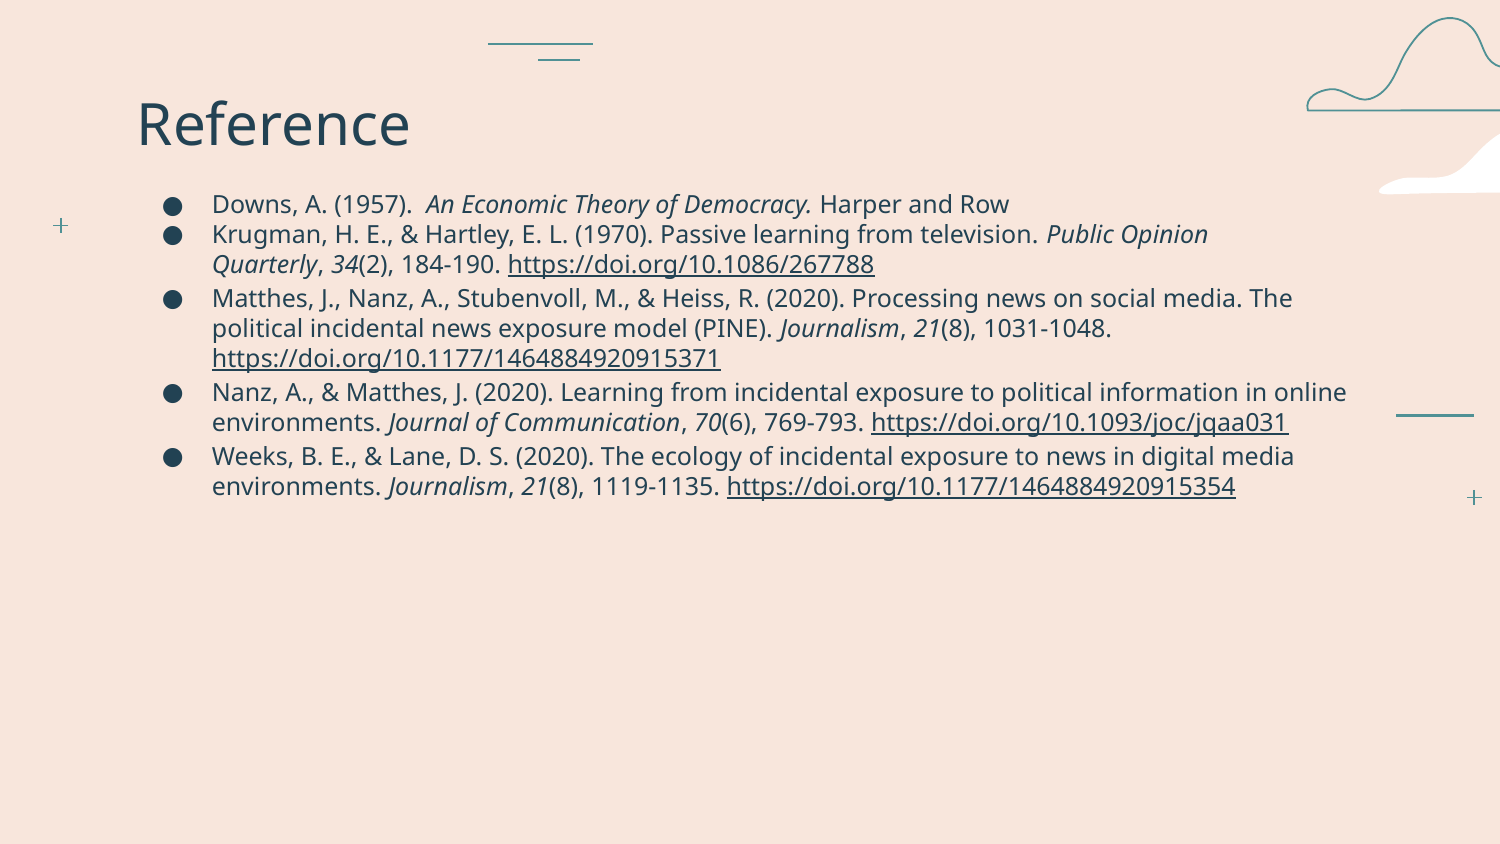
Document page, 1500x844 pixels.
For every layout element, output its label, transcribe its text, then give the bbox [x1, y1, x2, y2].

title Reference [121, 85, 958, 198]
list Downs, A. (1957). An Economic Theory of Democracy. Harper and Row Krugman, H. E., & Hartley, E. L. (1970). Passive learning from television. Public Opinion Quarterly, 34(2), 184-190. https://doi.org/10.1086/267788 Matthes, J., Nanz, A., Stubenvoll, M., & Heiss, R. (2020). Processing news on social media. The political incidental news exposure model (PINE). Journalism, 21(8), 1031-1048. https://doi.org/10.1177/1464884920915371 Nanz, A., & Matthes, J. (2020). Learning from incidental exposure to political information in online environments. Journal of Communication, 70(6), 769-793. https://doi.org/10.1093/joc/jqaa031 Weeks, B. E., & Lane, D. S. (2020). The ecology of incidental exposure to news in digital media environments. Journalism, 21(8), 1119-1135. https://doi.org/10.1177/1464884920915354 [121, 173, 1401, 538]
